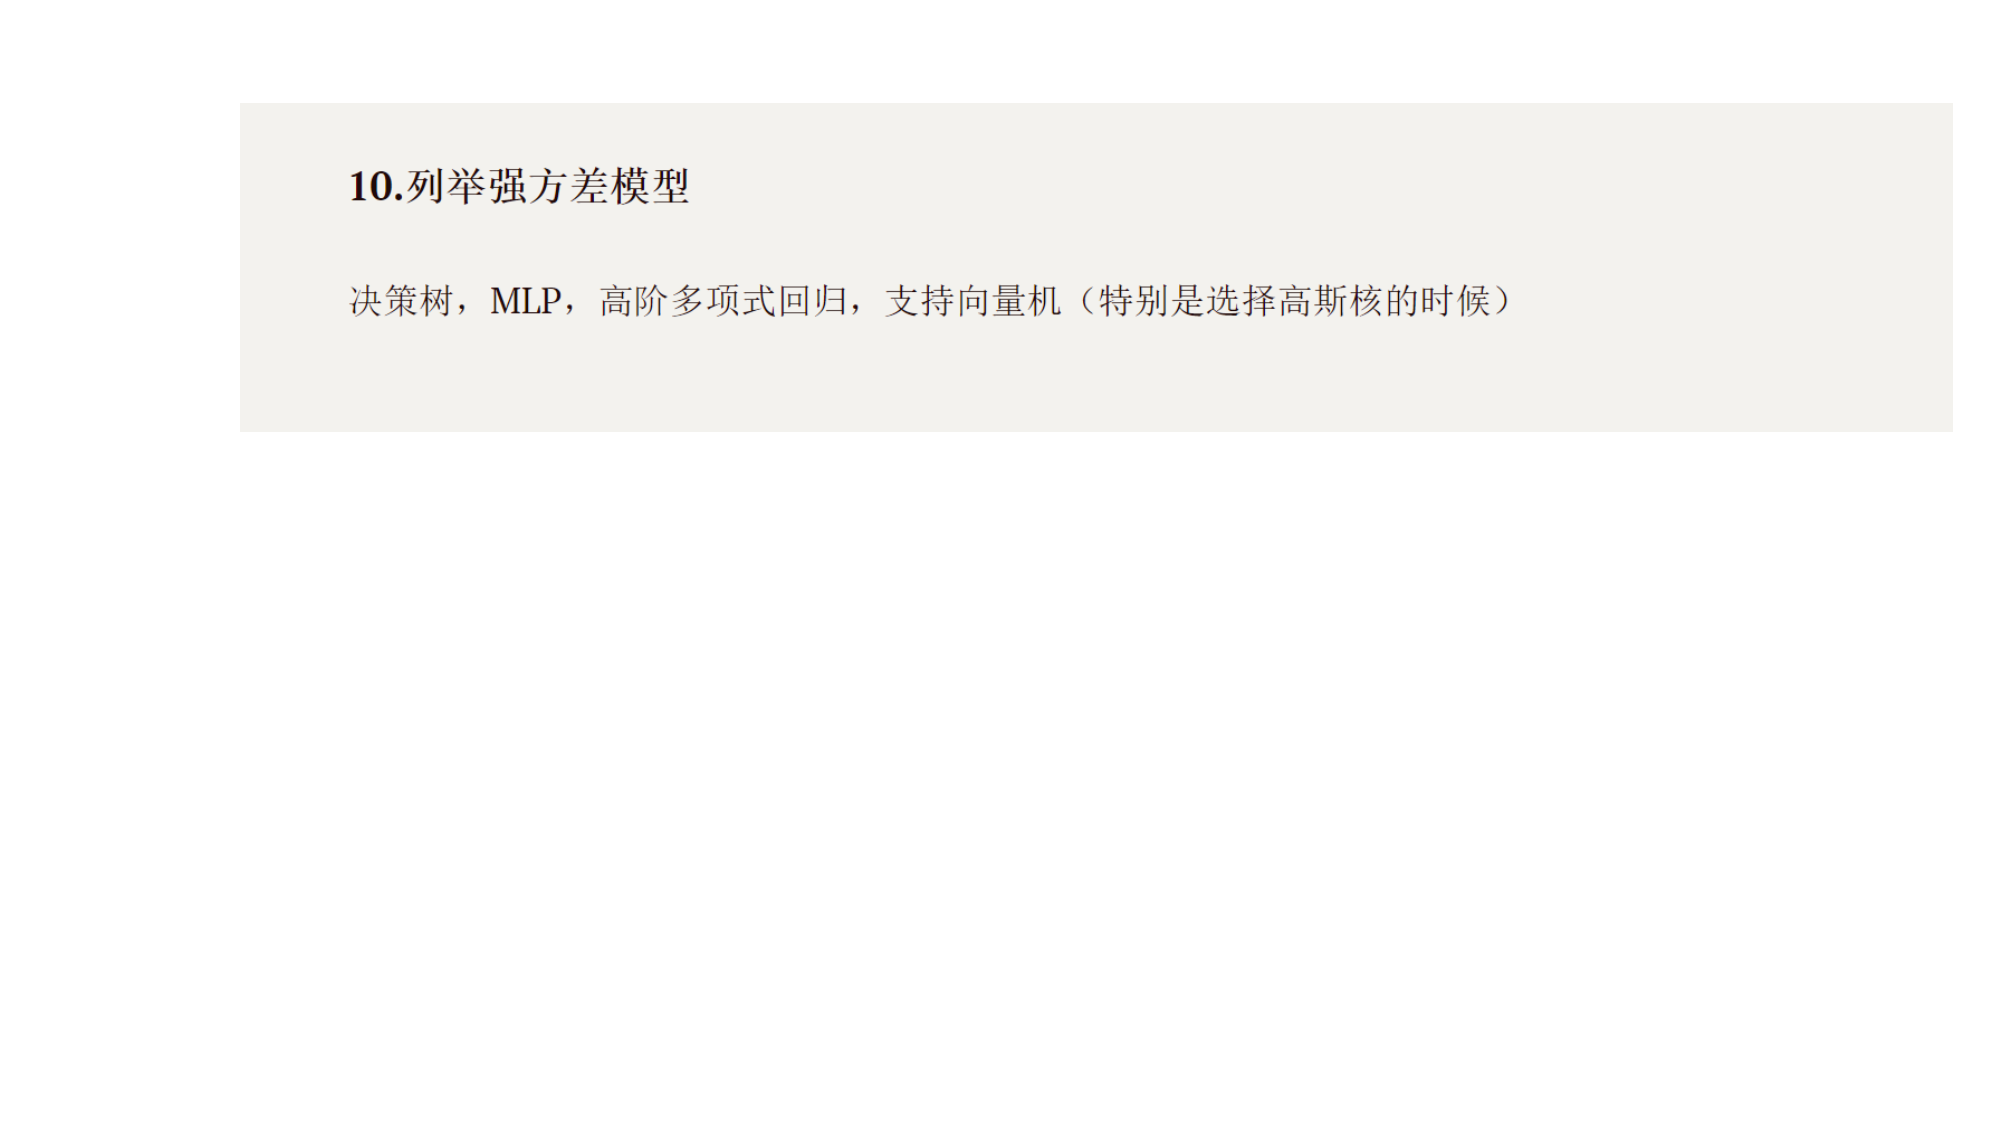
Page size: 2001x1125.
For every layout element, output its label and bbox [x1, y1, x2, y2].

picture [239, 103, 1953, 433]
